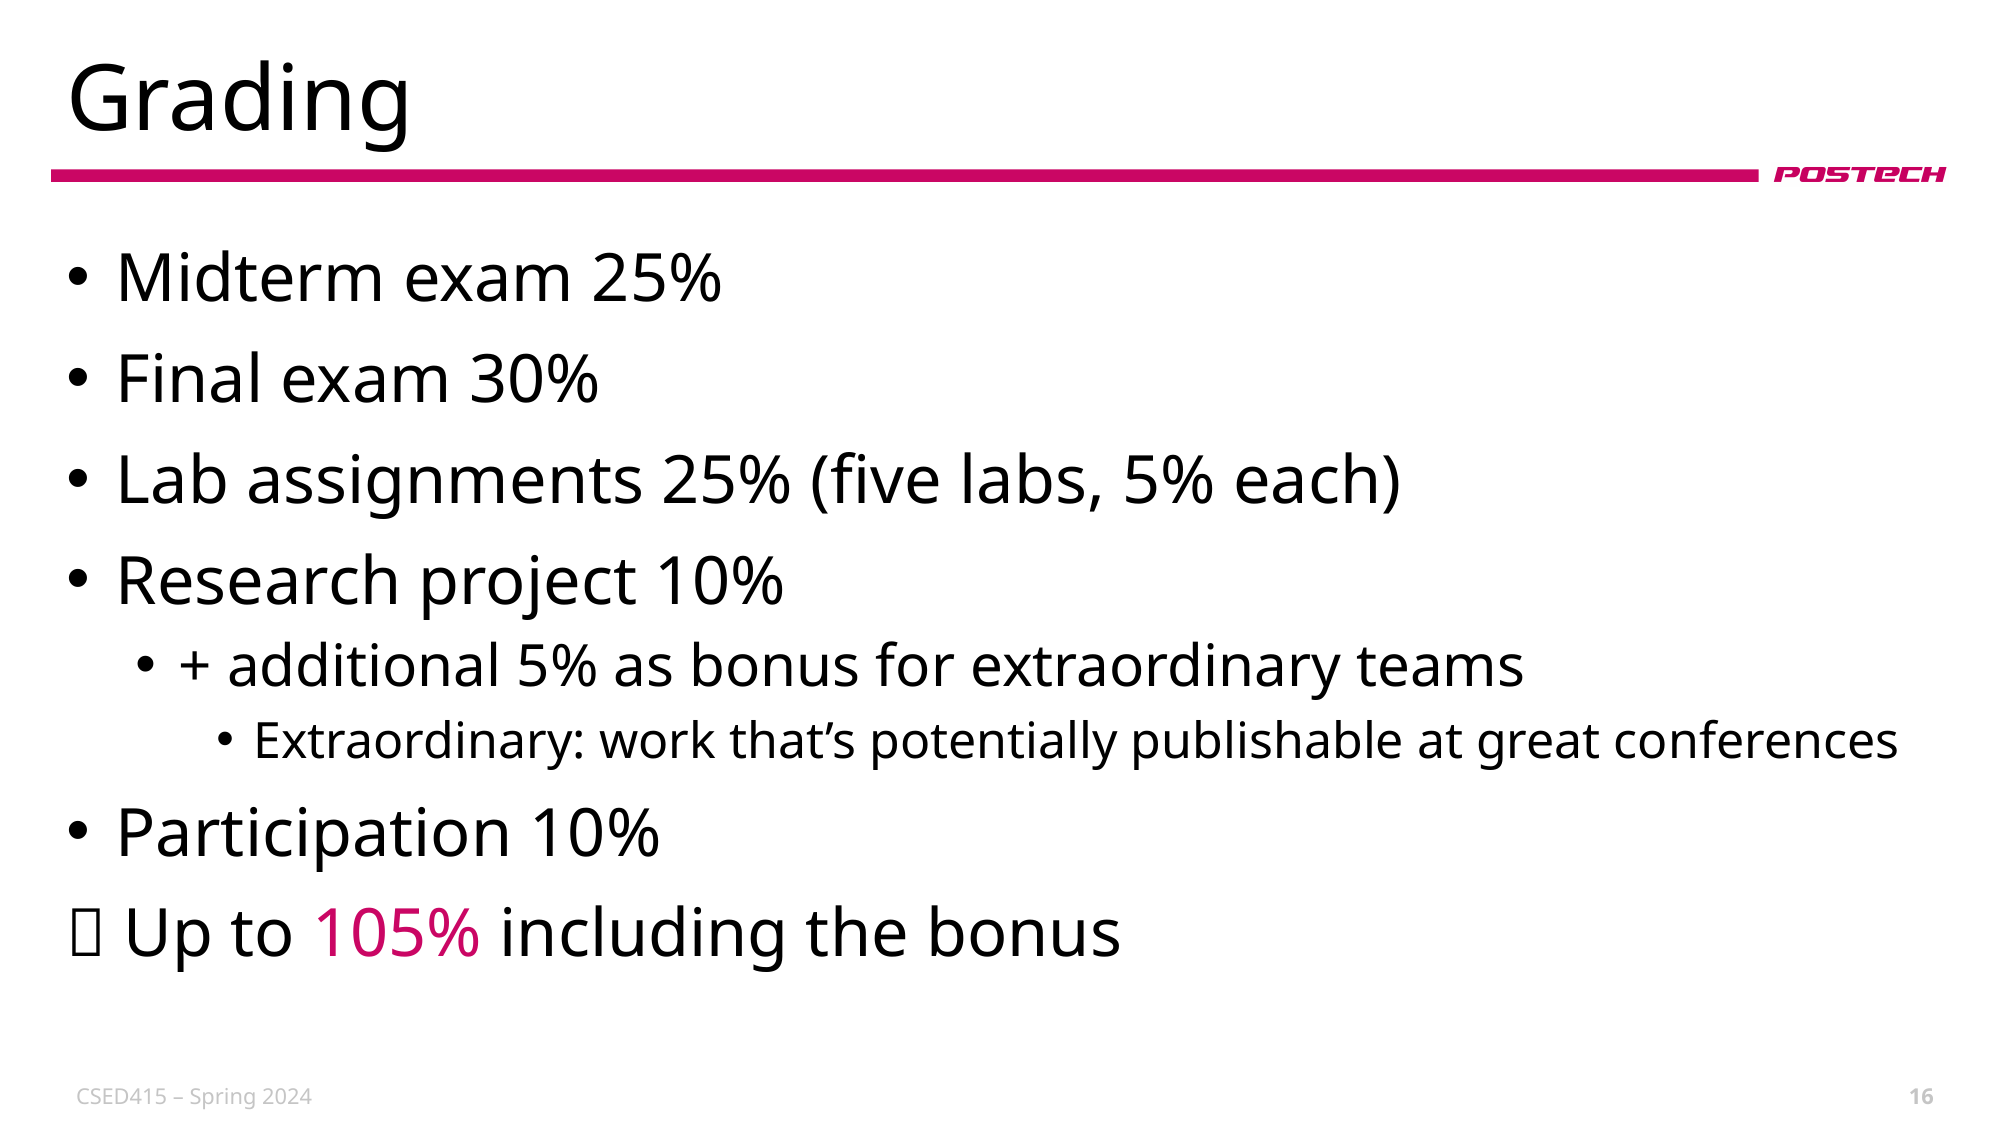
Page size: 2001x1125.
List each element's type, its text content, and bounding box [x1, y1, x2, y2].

picture [1771, 168, 1949, 187]
title Grading [51, 34, 1949, 168]
list Midterm exam 25% Final exam 30% Lab assignments 25% (five labs, 5% each) Research project 10% + additional 5% as bonus for extraordinary teams Extraordinary: work that’s potentially publishable at great conferences Participation 10%  Up to 105% including the bonus [51, 227, 1949, 1065]
slide_number 16 [1498, 1078, 1949, 1118]
footer CSED415 – Spring 2024 [51, 1078, 338, 1118]
